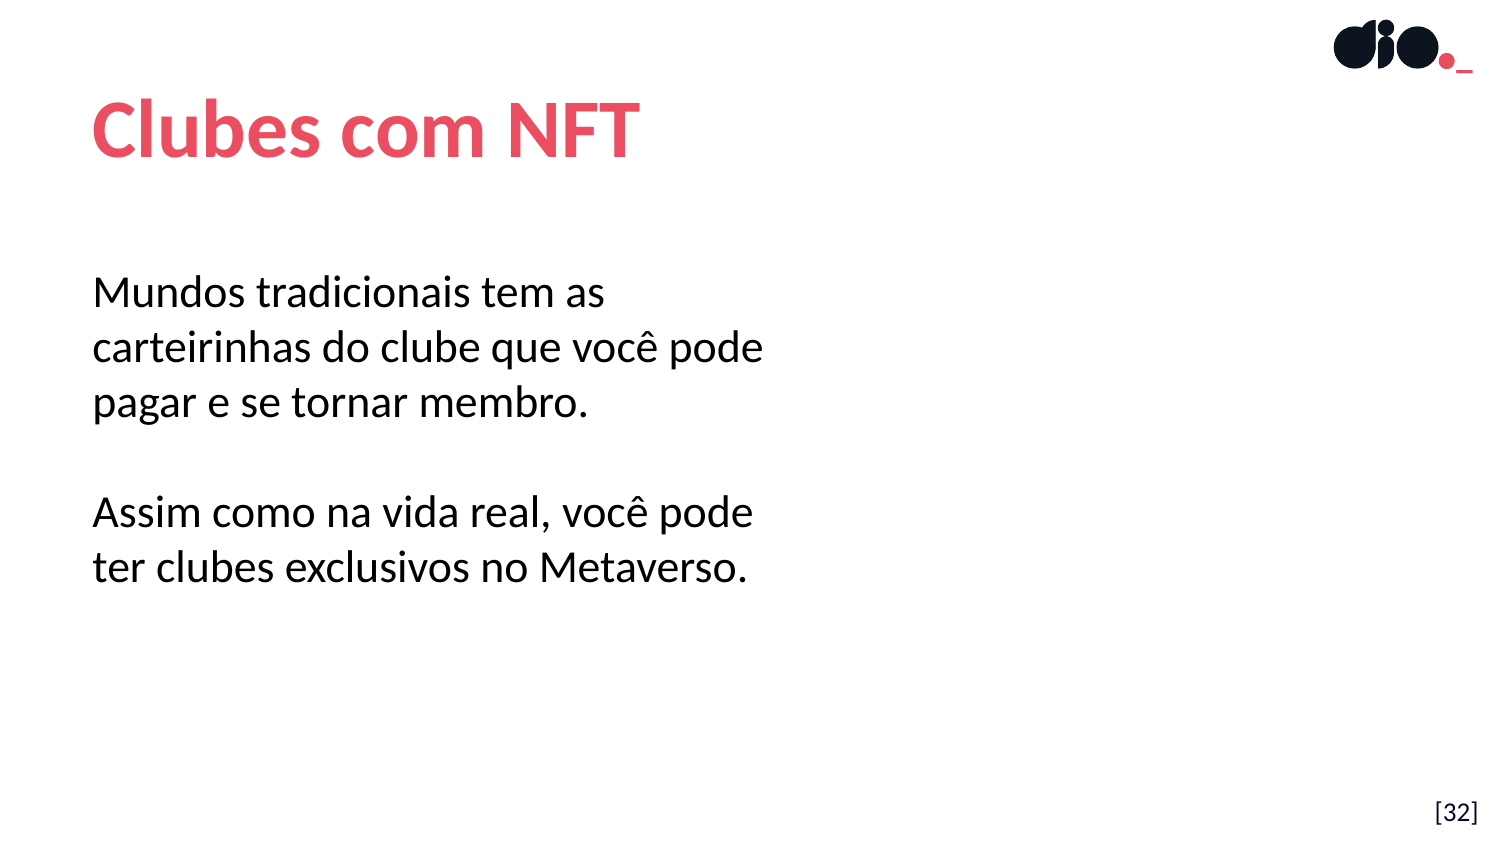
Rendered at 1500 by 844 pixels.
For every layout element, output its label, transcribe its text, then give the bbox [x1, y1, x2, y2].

slide_number [32] [1403, 779, 1494, 844]
text_box Mundos tradicionais tem as carteirinhas do clube que você pode pagar e se tornar membro. Assim como na vida real, você pode ter clubes exclusivos no Metaverso. [77, 198, 828, 599]
text_box Clubes com NFT [77, 46, 1393, 186]
picture [1333, 19, 1473, 74]
